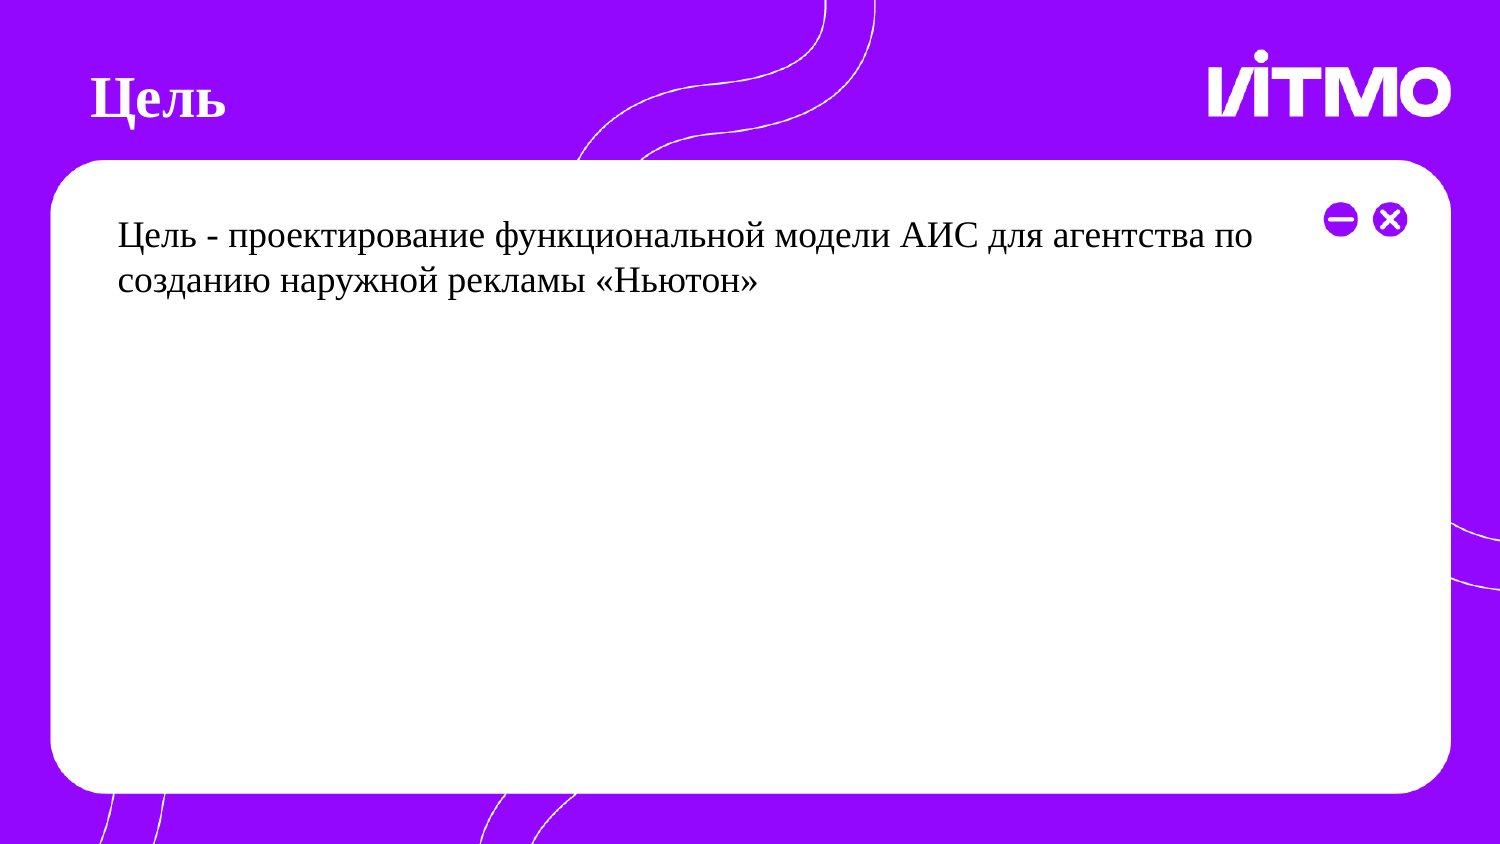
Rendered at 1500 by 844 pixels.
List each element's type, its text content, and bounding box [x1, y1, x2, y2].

list Цель - проектирование функциональной модели АИС для агентства по созданию наружной рекламы «Ньютон» [102, 202, 1279, 762]
title Цель [75, 50, 1195, 137]
picture [0, 0, 1500, 844]
